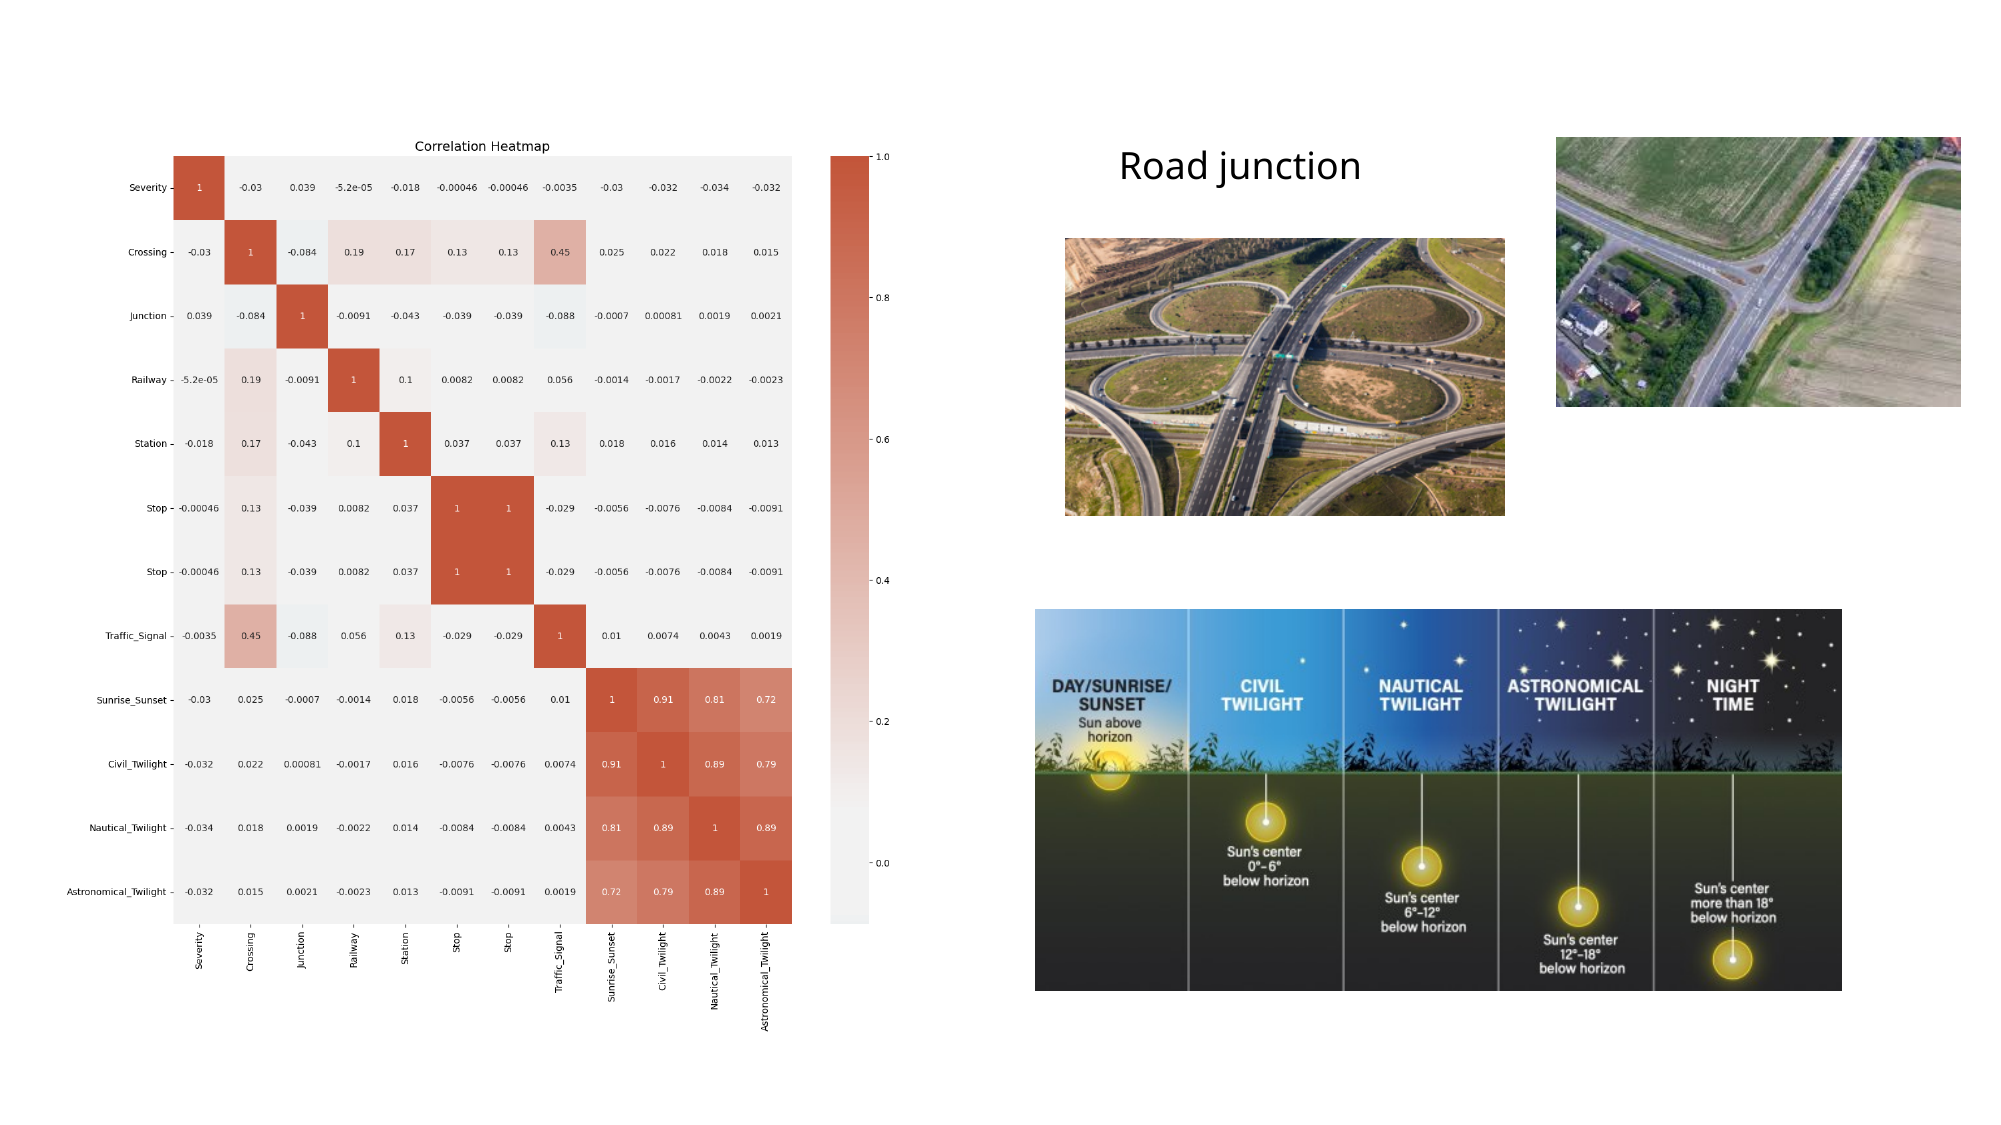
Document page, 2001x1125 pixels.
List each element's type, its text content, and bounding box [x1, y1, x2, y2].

picture [1555, 137, 1962, 408]
picture [59, 133, 897, 1038]
picture [1064, 237, 1506, 516]
text_box Road junction [1104, 134, 1463, 195]
picture [1035, 609, 1843, 992]
